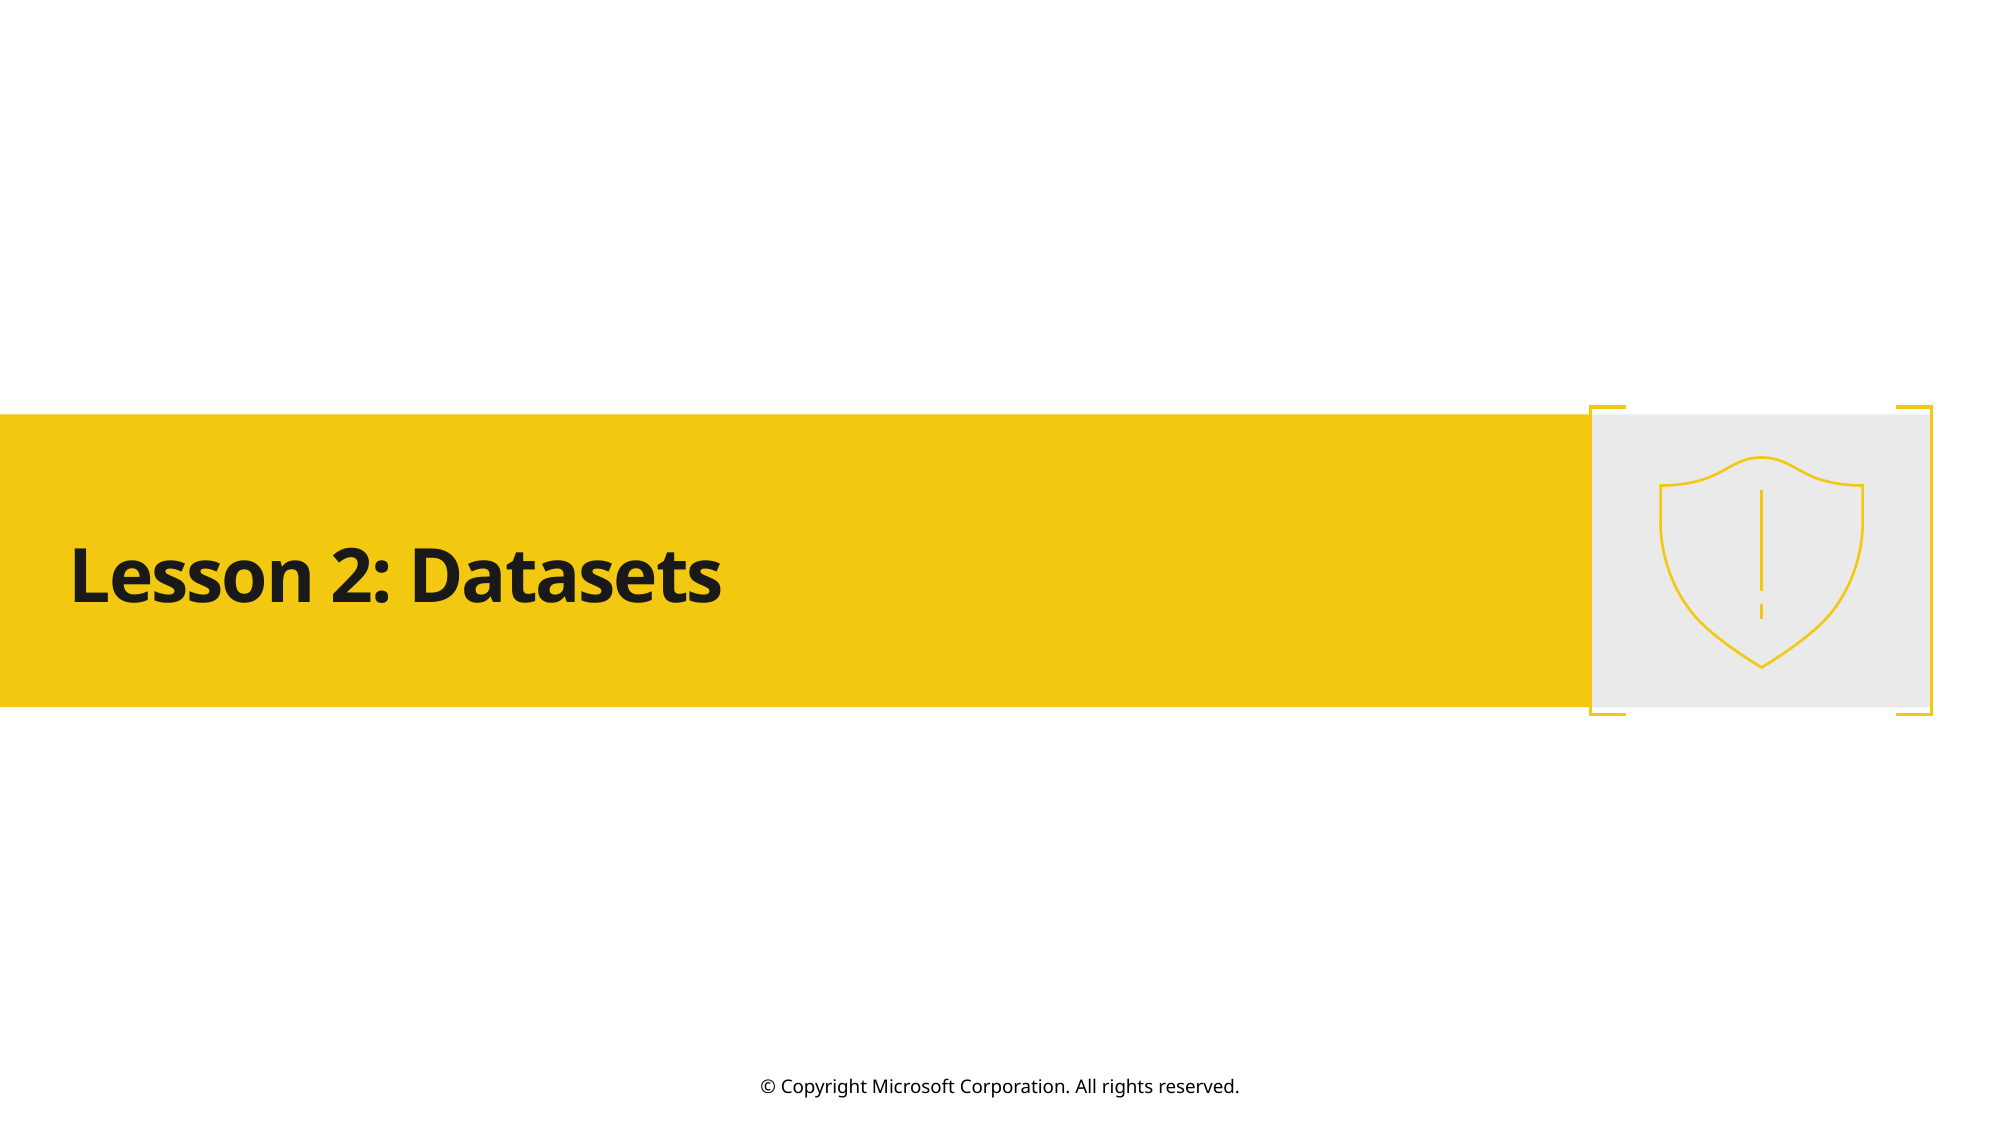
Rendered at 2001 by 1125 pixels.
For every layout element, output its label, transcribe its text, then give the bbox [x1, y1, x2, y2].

title Lesson 2: Datasets [68, 413, 1577, 708]
text_box [1660, 457, 1863, 668]
